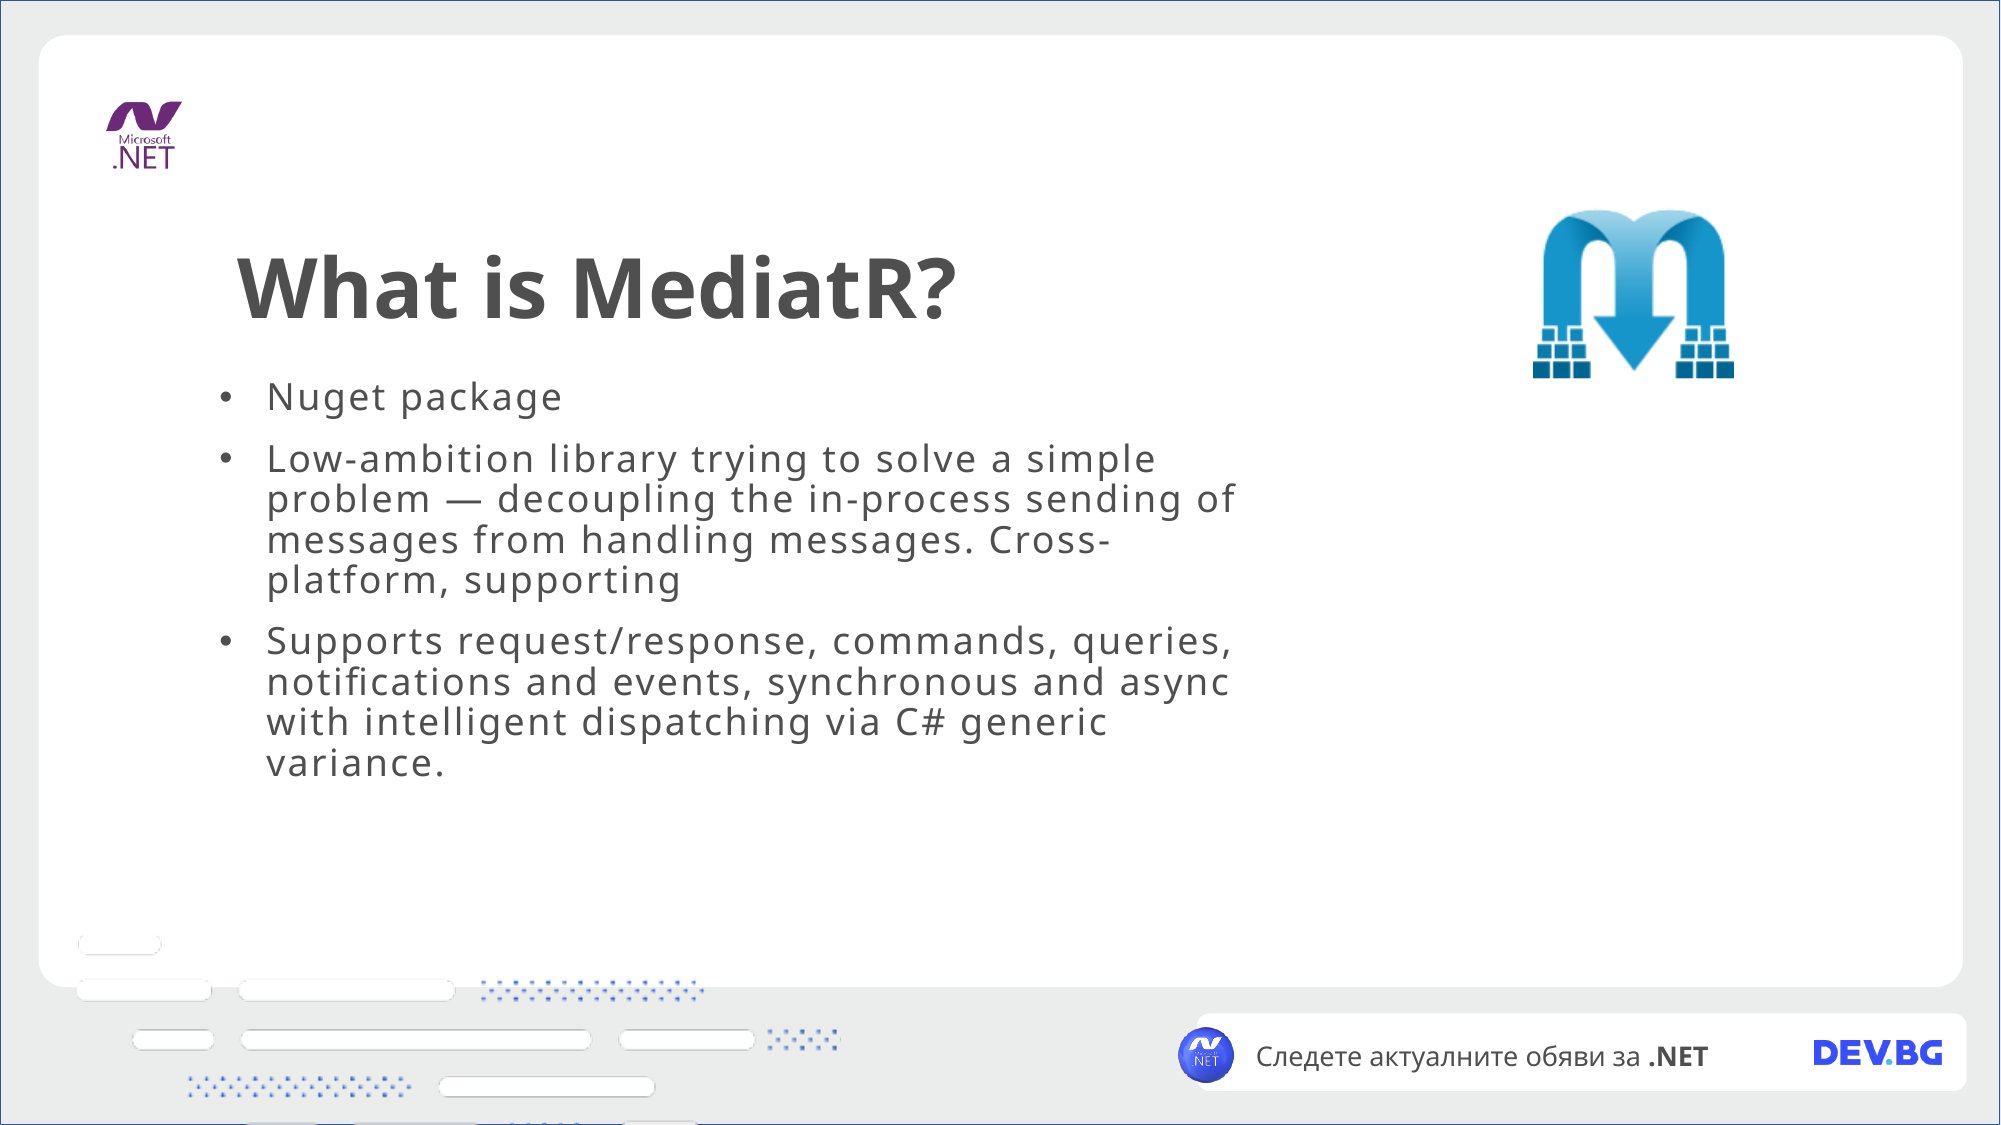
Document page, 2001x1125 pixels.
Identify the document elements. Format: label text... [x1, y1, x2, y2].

list What is MediatR? [223, 239, 1533, 346]
picture [1814, 1040, 1942, 1065]
picture [1167, 1016, 1245, 1094]
picture [1533, 192, 1734, 393]
list Nuget package Low-ambition library trying to solve a simple problem — decoupling the in-process sending of messages from handling messages. Cross-platform, supporting Supports request/response, commands, queries, notifications and events, synchronous and async with intelligent dispatching via C# generic variance. [204, 371, 1280, 840]
picture [106, 101, 182, 169]
